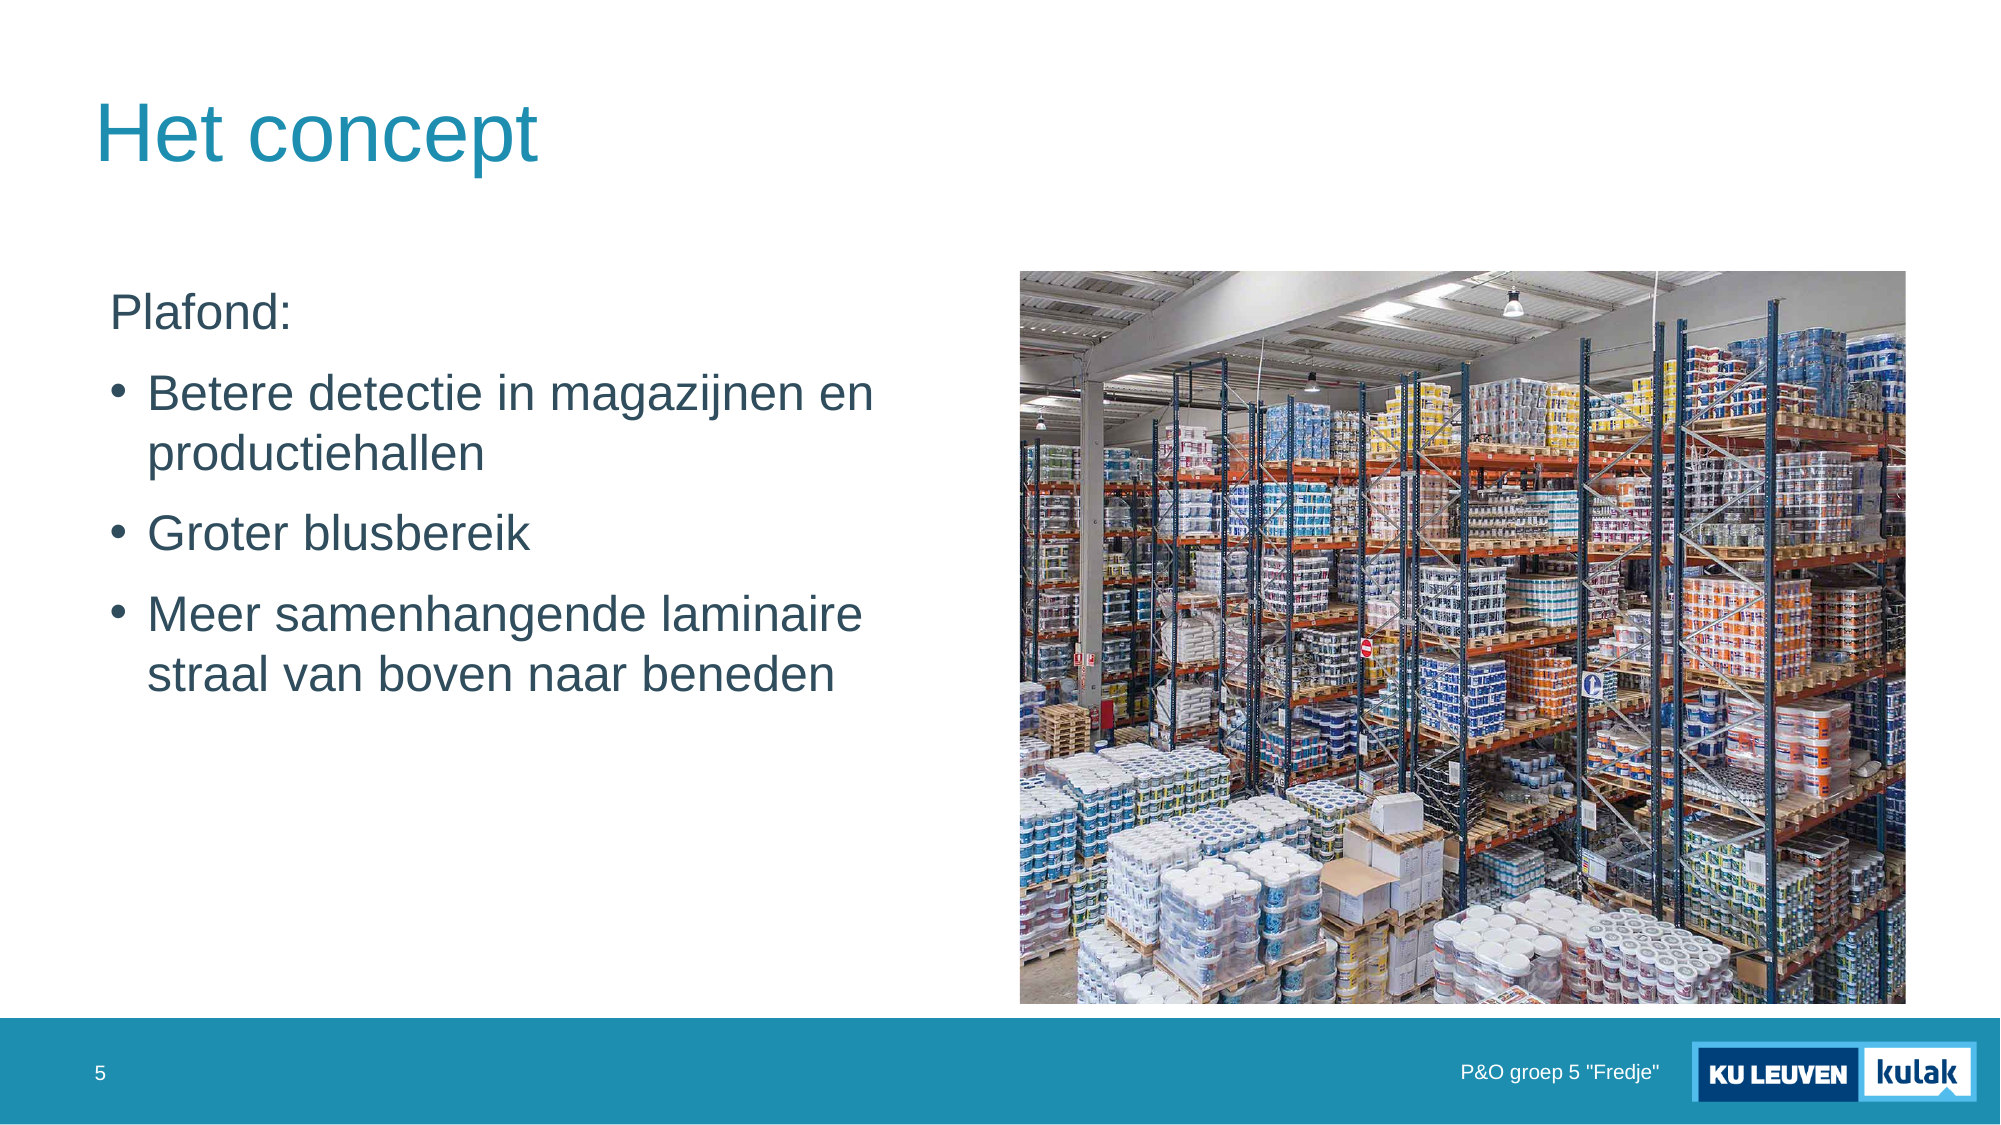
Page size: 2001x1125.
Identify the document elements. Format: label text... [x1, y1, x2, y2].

footer P&O groep 5 "Fredje" [869, 1018, 1689, 1125]
list Plafond: Betere detectie in magazijnen en productiehallen Groter blusbereik Meer samenhangende laminaire straal van boven naar beneden [94, 271, 981, 1004]
picture [1692, 1041, 1977, 1102]
slide_number 5 [94, 1018, 201, 1125]
picture [1019, 271, 1906, 1004]
title Het concept [94, 33, 1906, 223]
